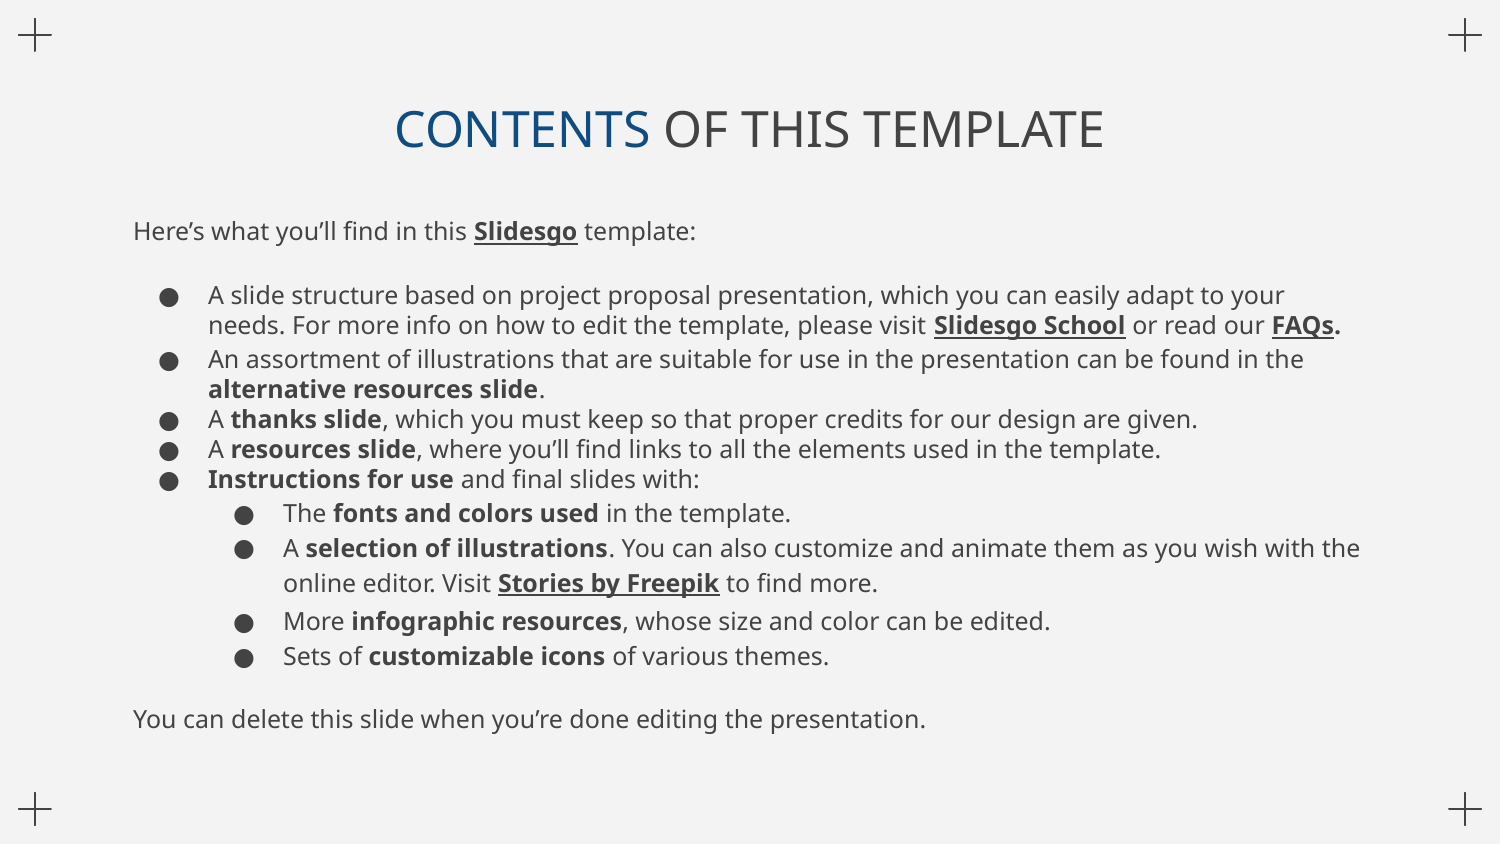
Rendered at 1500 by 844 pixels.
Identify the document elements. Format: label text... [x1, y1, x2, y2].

title CONTENTS OF THIS TEMPLATE [231, 82, 1269, 148]
list Here’s what you’ll find in this Slidesgo template: A slide structure based on project proposal presentation, which you can easily adapt to your needs. For more info on how to edit the template, please visit Slidesgo School or read our FAQs. An assortment of illustrations that are suitable for use in the presentation can be found in the alternative resources slide. A thanks slide, which you must keep so that proper credits for our design are given. A resources slide, where you’ll find links to all the elements used in the template. Instructions for use and final slides with: The fonts and colors used in the template. A selection of illustrations. You can also customize and animate them as you wish with the online editor. Visit Stories by Freepik to find more. More infographic resources, whose size and color can be edited. Sets of customizable icons of various themes. You can delete this slide when you’re done editing the presentation. [118, 208, 1382, 741]
